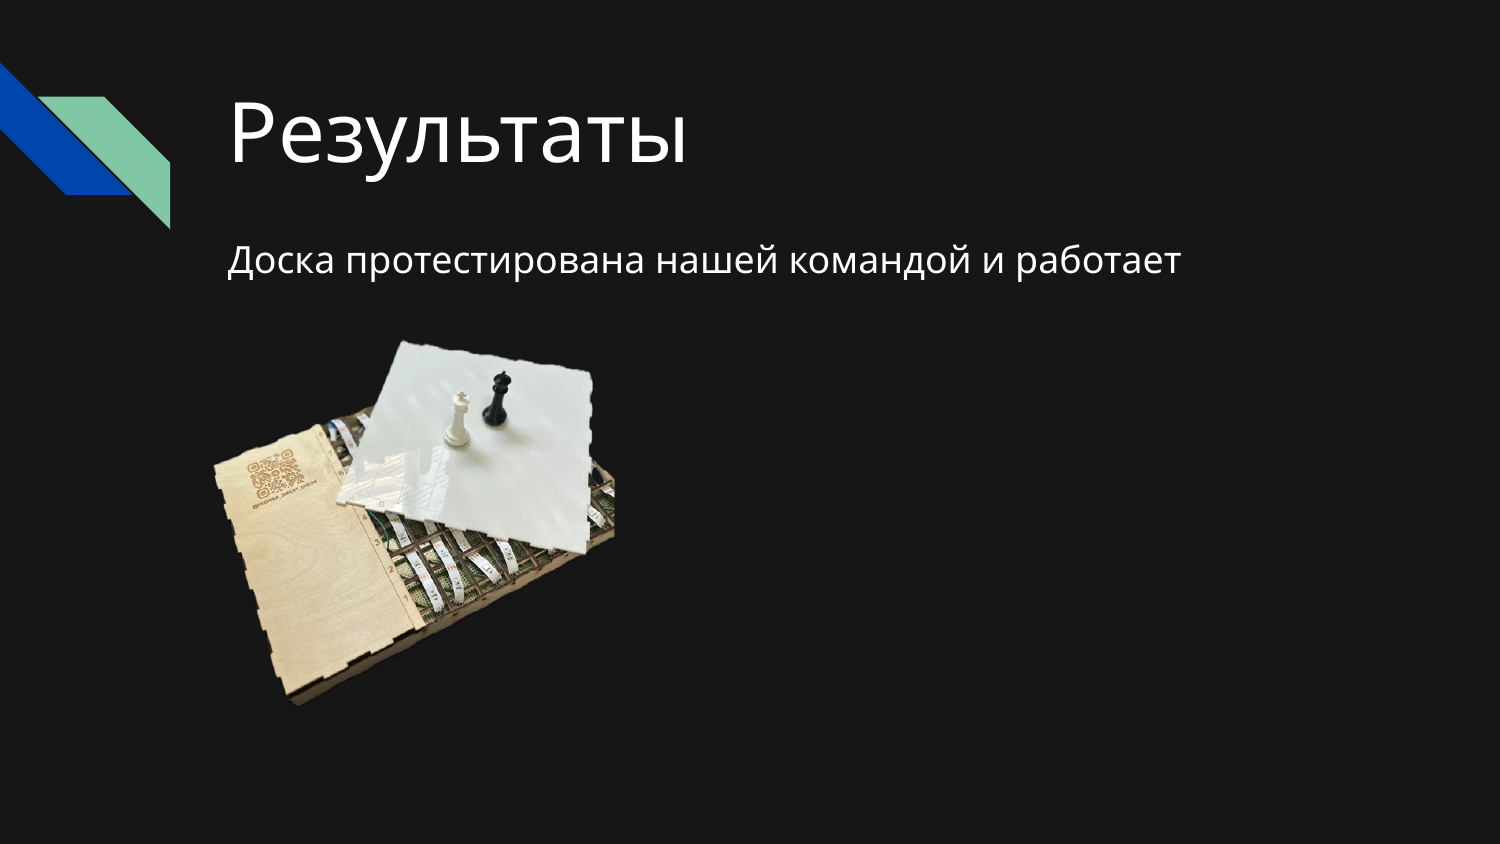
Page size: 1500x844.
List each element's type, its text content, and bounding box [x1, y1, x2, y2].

list Доска протестирована нашей командой и работает [212, 214, 1368, 693]
picture [212, 338, 615, 707]
title Результаты [212, 64, 1368, 214]
